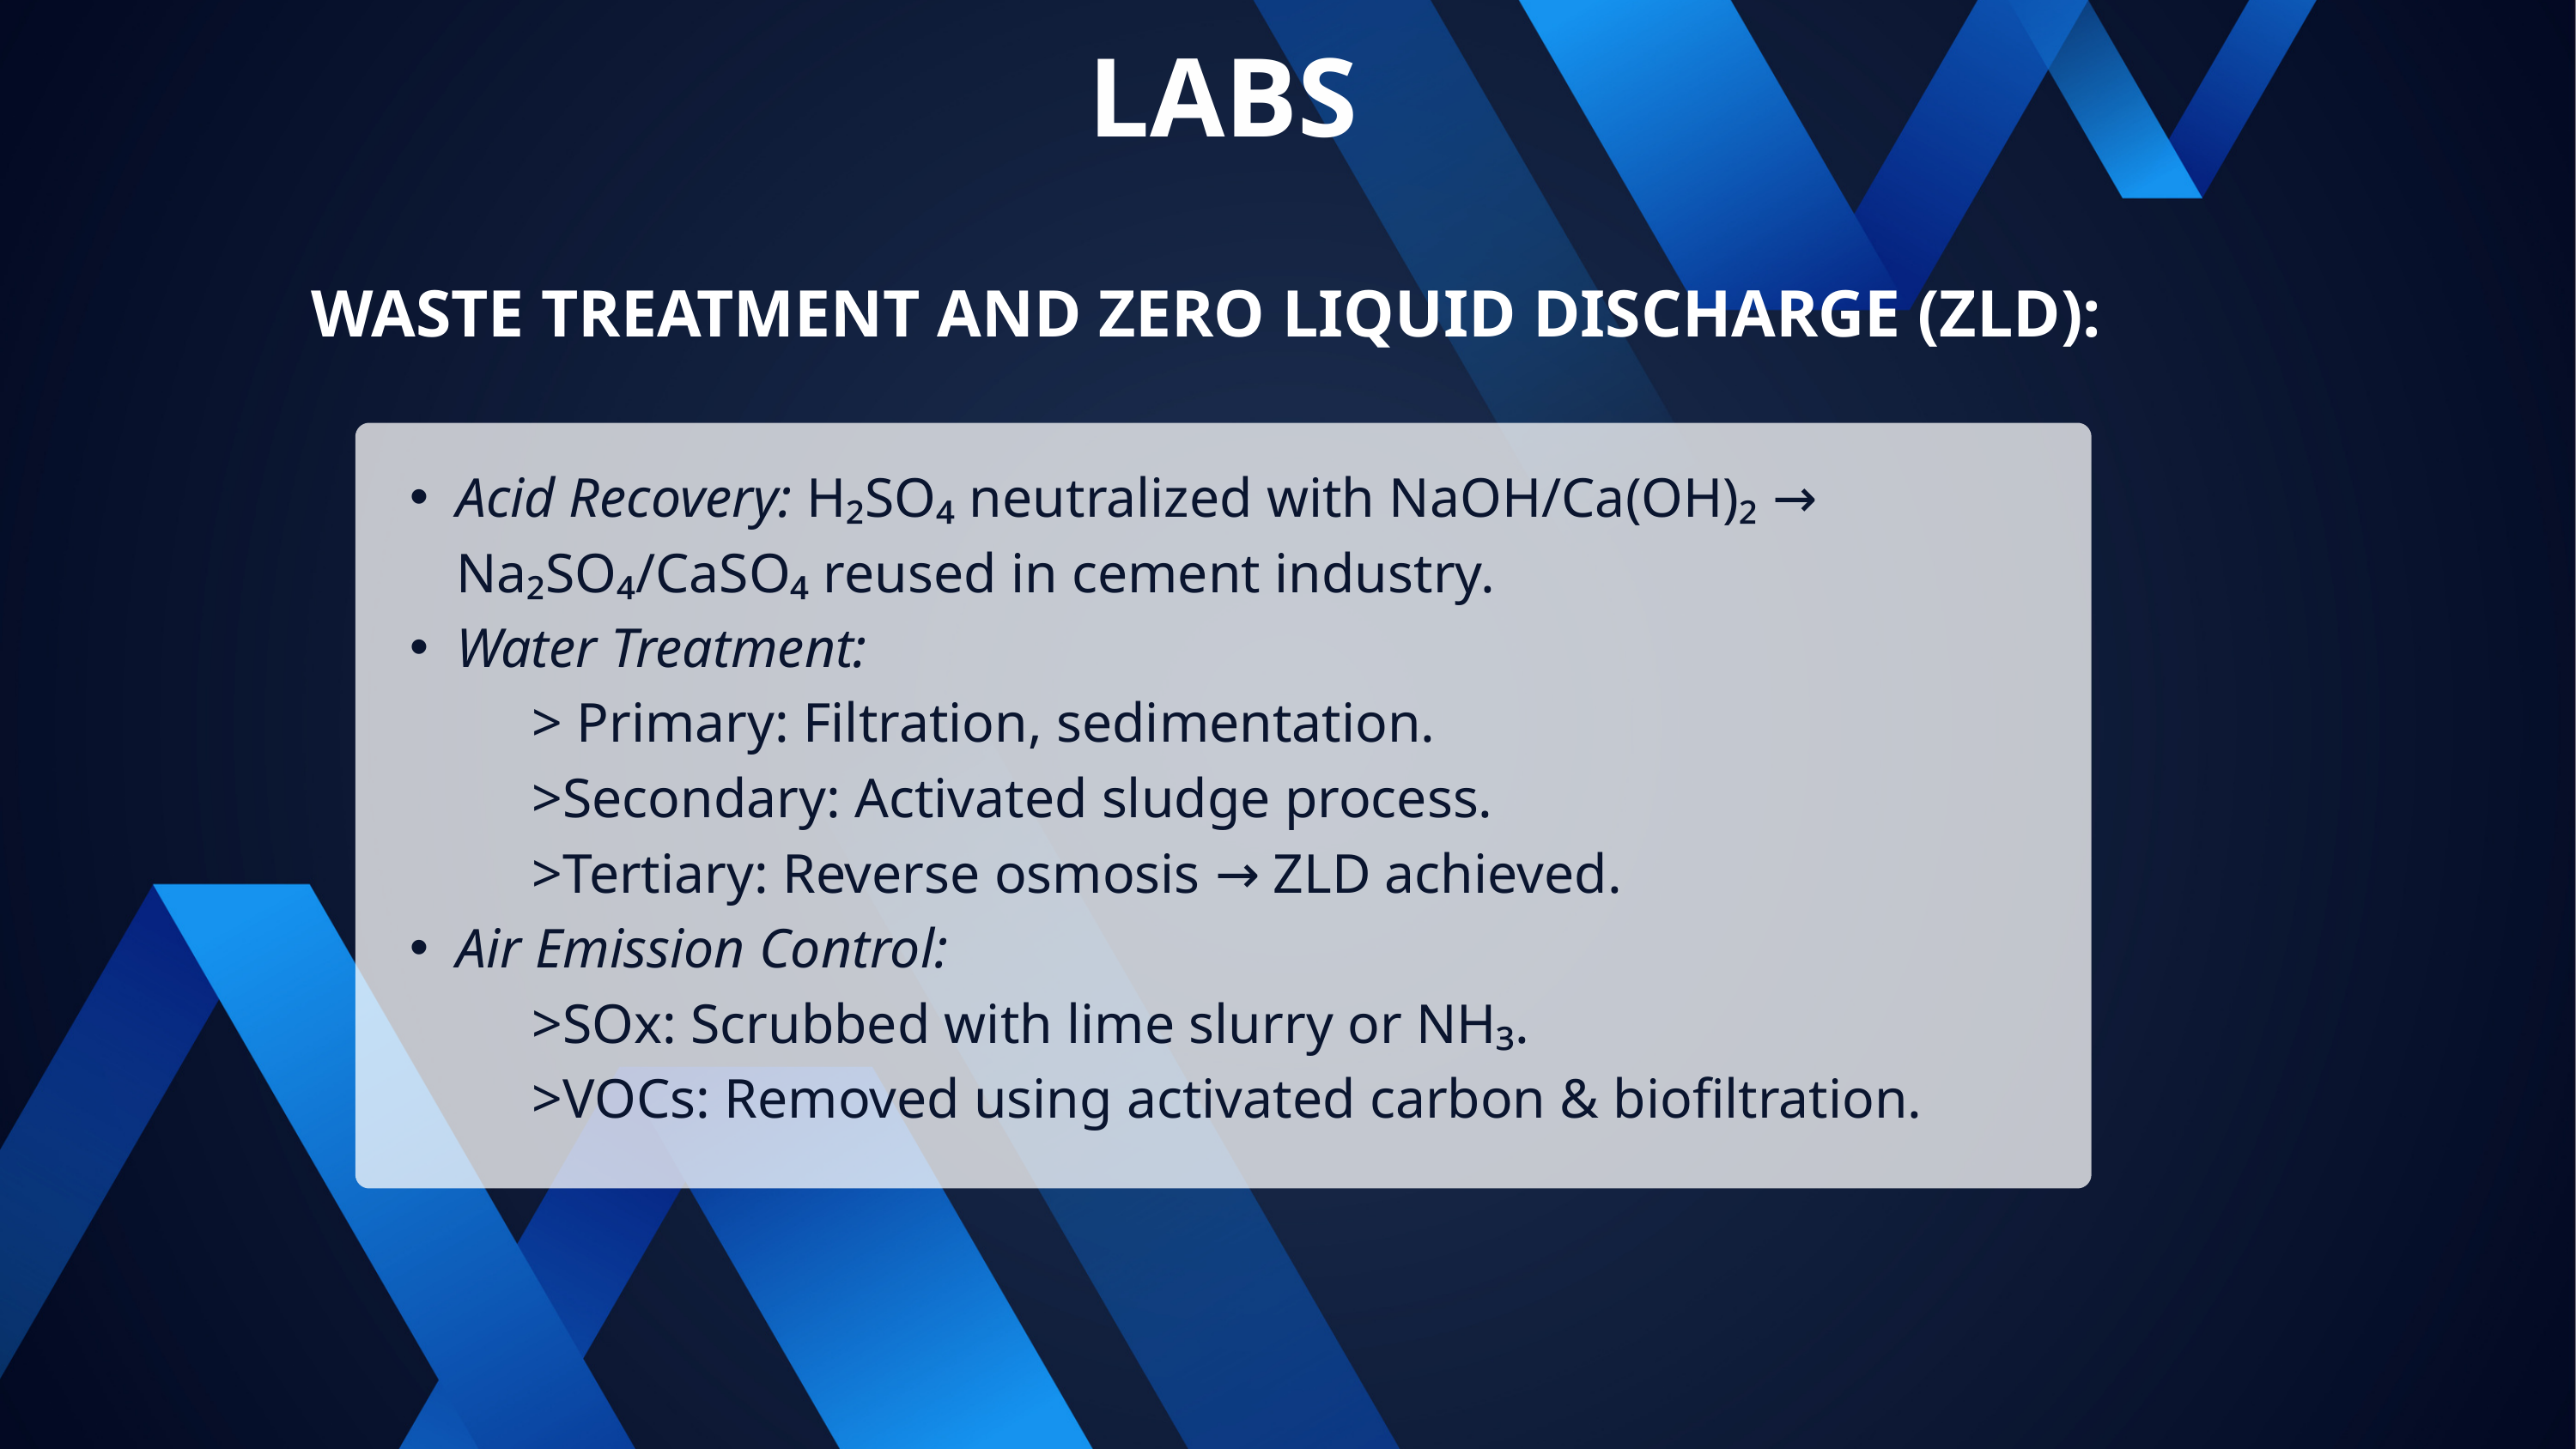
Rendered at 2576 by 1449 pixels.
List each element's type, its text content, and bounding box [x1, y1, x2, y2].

text_box LABS [1088, 6, 1359, 159]
text_box Acid Recovery: H₂SO₄ neutralized with NaOH/Ca(OH)₂ → Na₂SO₄/CaSO₄ reused in cement industry. Water Treatment: > Primary: Filtration, sedimentation. >Secondary: Activated sludge process. >Tertiary: Reverse osmosis → ZLD achieved. Air Emission Control: >SOx: Scrubbed with lime slurry or NH₃. >VOCs: Removed using activated carbon & biofiltration. [364, 452, 2108, 1204]
text_box WASTE TREATMENT AND ZERO LIQUID DISCHARGE (ZLD): [311, 259, 2373, 350]
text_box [355, 422, 2092, 1189]
text_box [0, 0, 2576, 1449]
